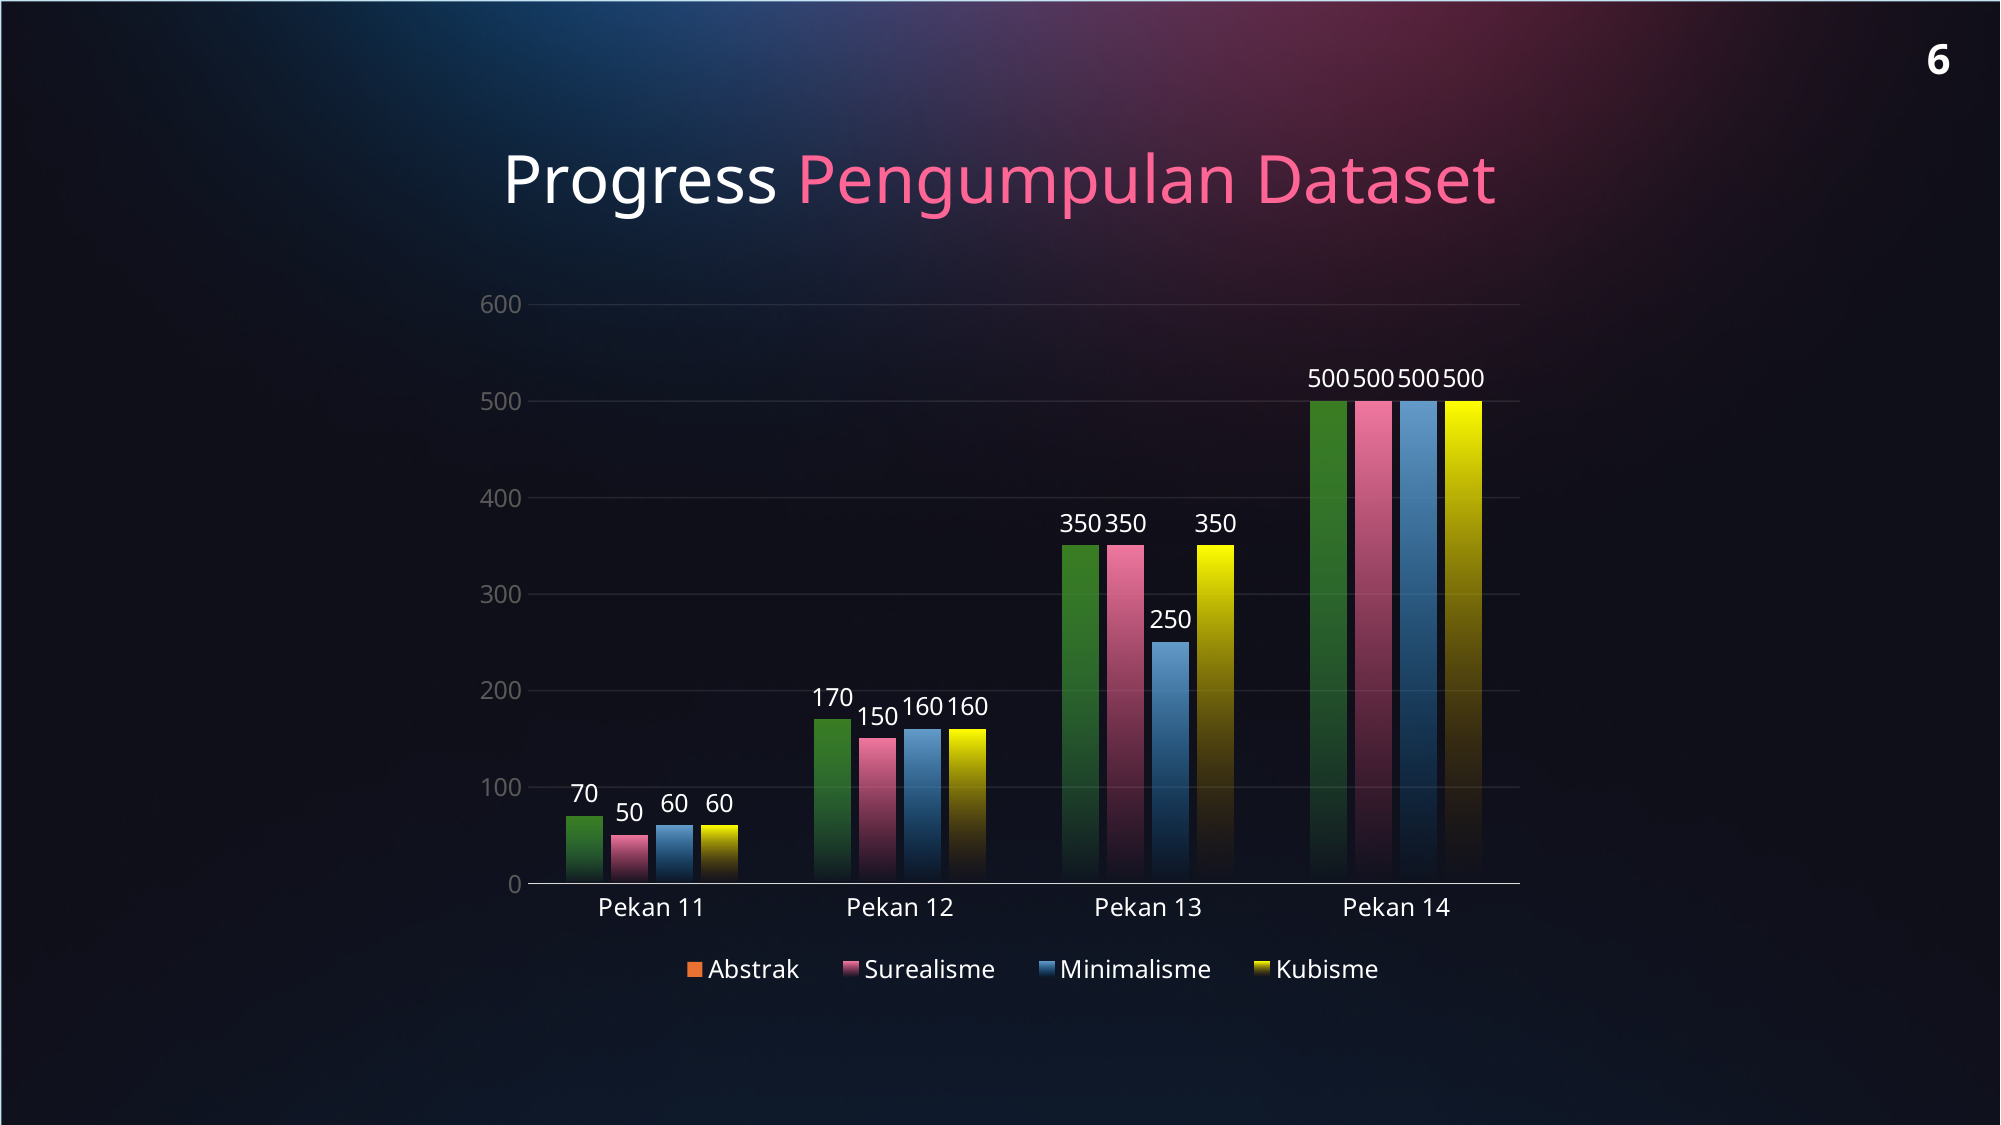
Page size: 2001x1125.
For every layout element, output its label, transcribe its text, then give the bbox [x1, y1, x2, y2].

picture [3, 2, 2000, 1125]
chart [457, 272, 1543, 997]
text_box 6 [1912, 25, 1966, 91]
text_box Progress Pengumpulan Dataset [487, 129, 1513, 224]
